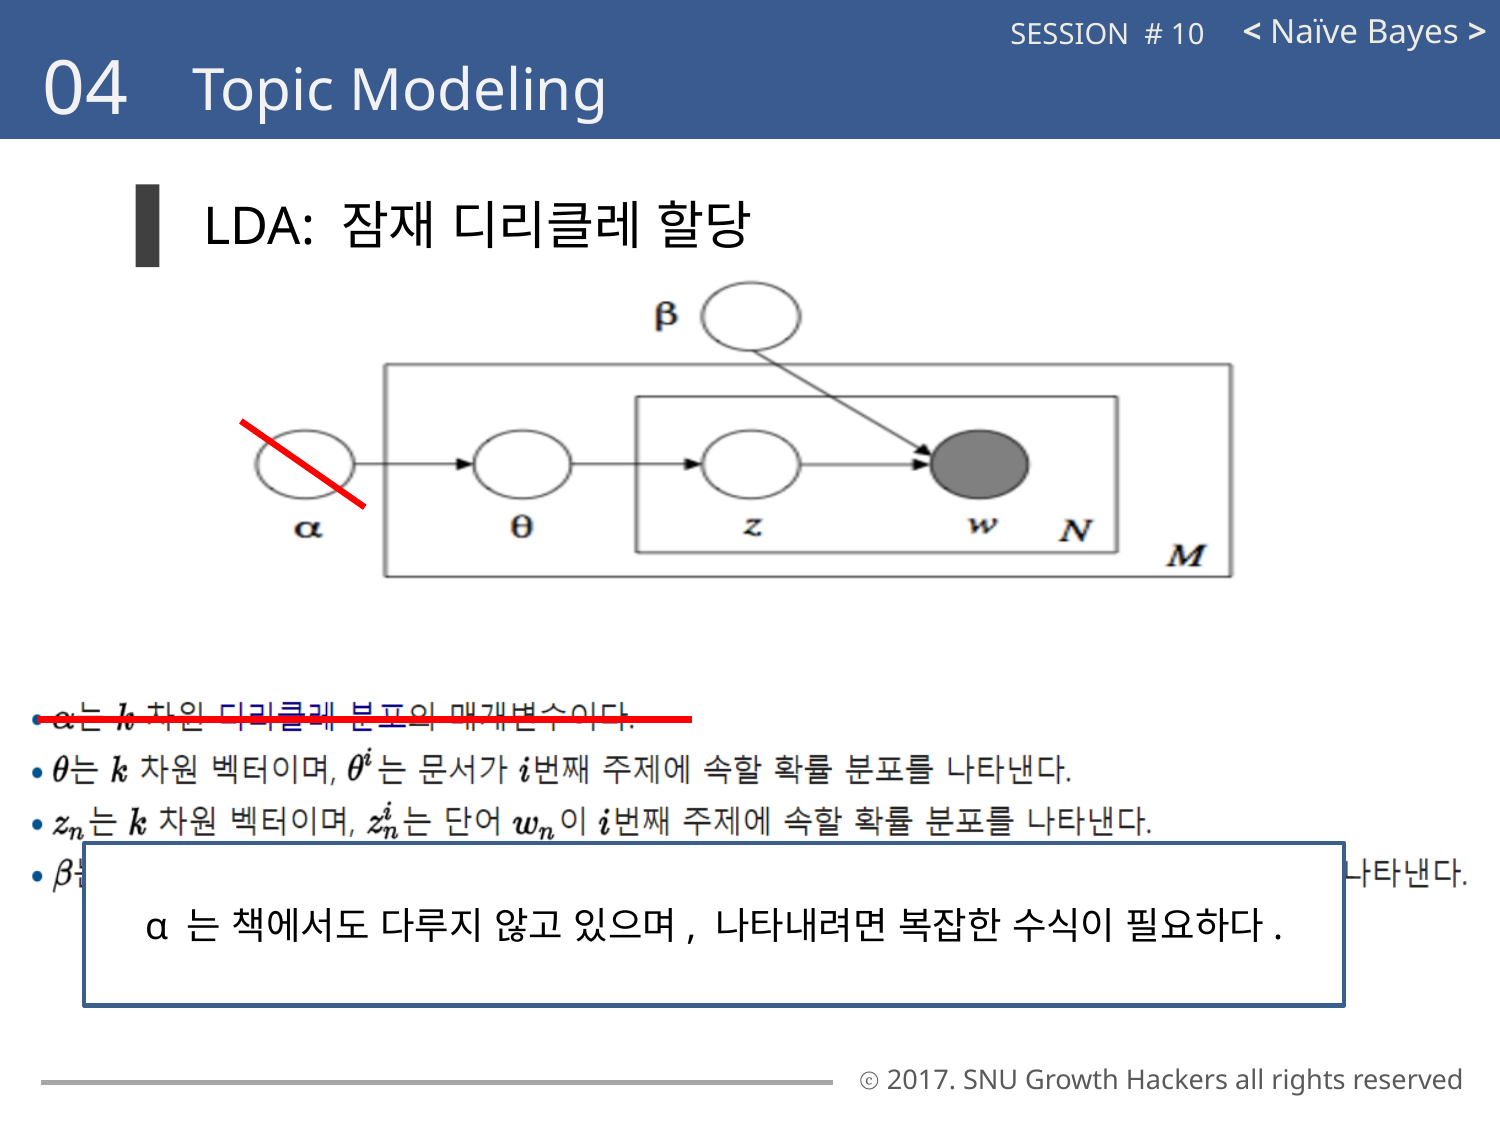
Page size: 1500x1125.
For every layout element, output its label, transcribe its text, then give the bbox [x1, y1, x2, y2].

picture [14, 687, 1484, 904]
text_box SESSION # 10 [995, 7, 1228, 58]
text_box ⓒ 2017. SNU Growth Hackers all rights reserved [844, 1055, 1495, 1103]
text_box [240, 420, 365, 508]
text_box < Naïve Bayes > [1227, 2, 1500, 58]
text_box 04 [27, 32, 143, 138]
text_box LDA: 잠재 디리클레 할당 [187, 174, 1054, 274]
text_box [0, 0, 1500, 139]
text_box α 는 책에서도 다루지 않고 있으며, 나타내려면 복잡한 수식이 필요하다. [82, 913, 1346, 1008]
picture [218, 254, 1282, 620]
text_box Topic Modeling [177, 44, 623, 130]
text_box [134, 182, 161, 269]
